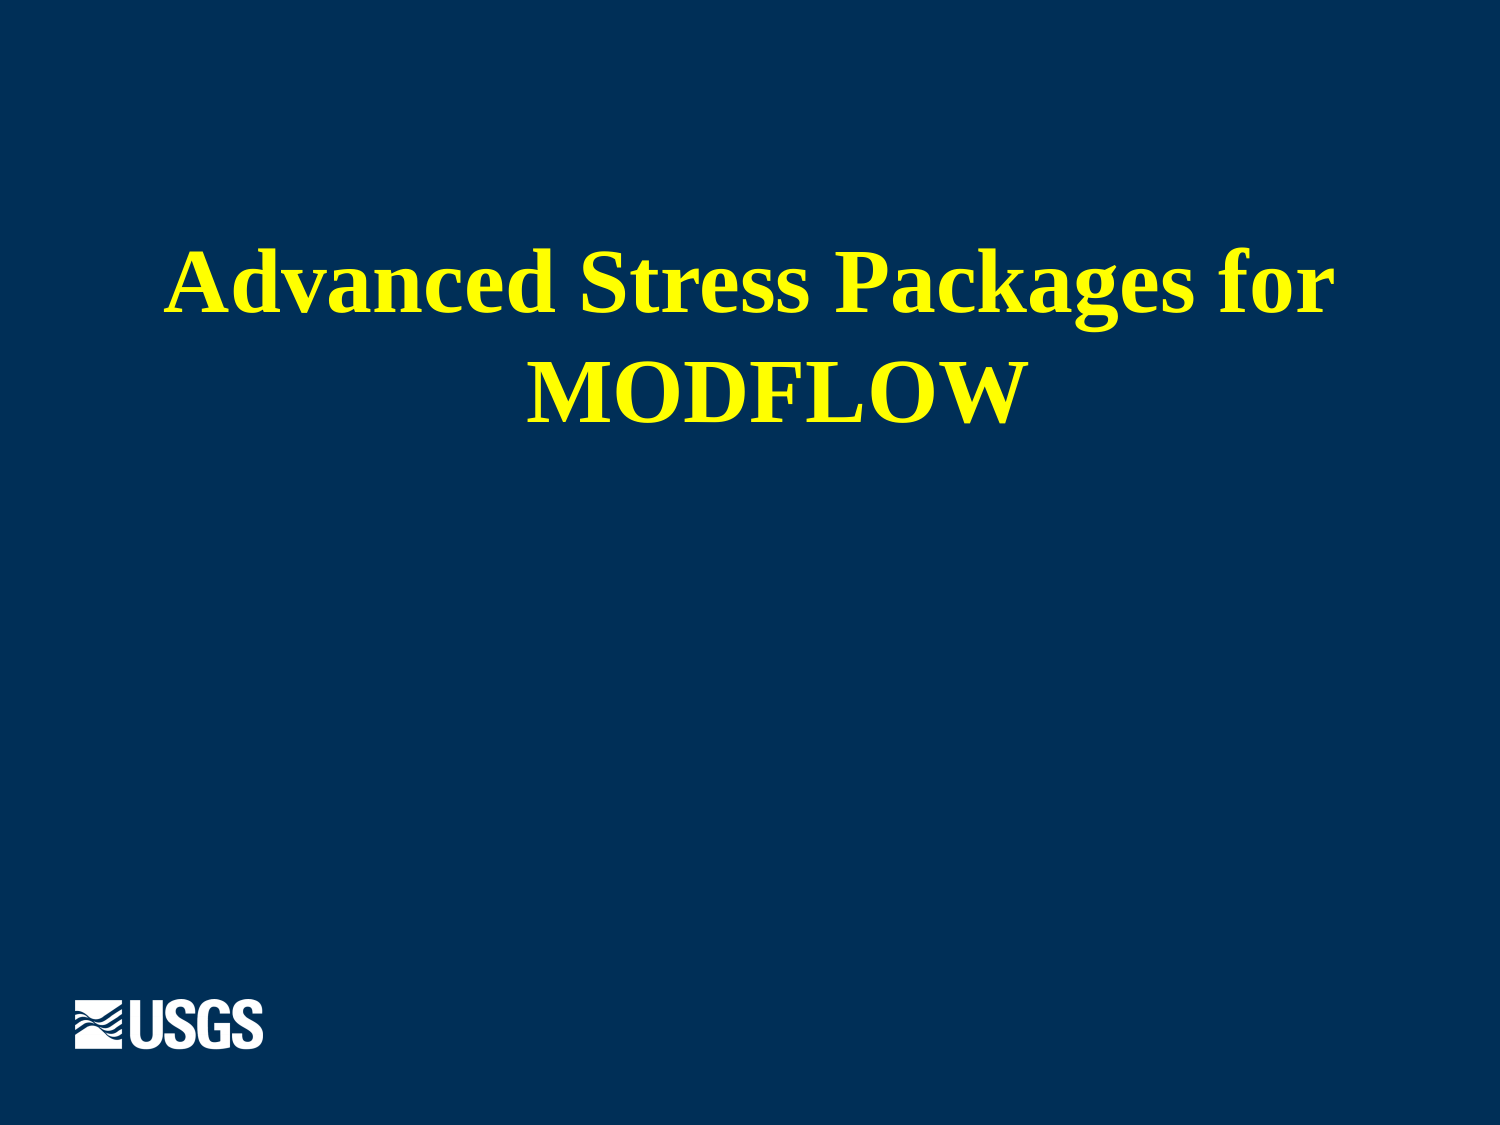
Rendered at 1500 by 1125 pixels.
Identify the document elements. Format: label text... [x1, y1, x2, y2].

list Advanced Stress Packages for MODFLOW [112, 125, 1388, 1000]
